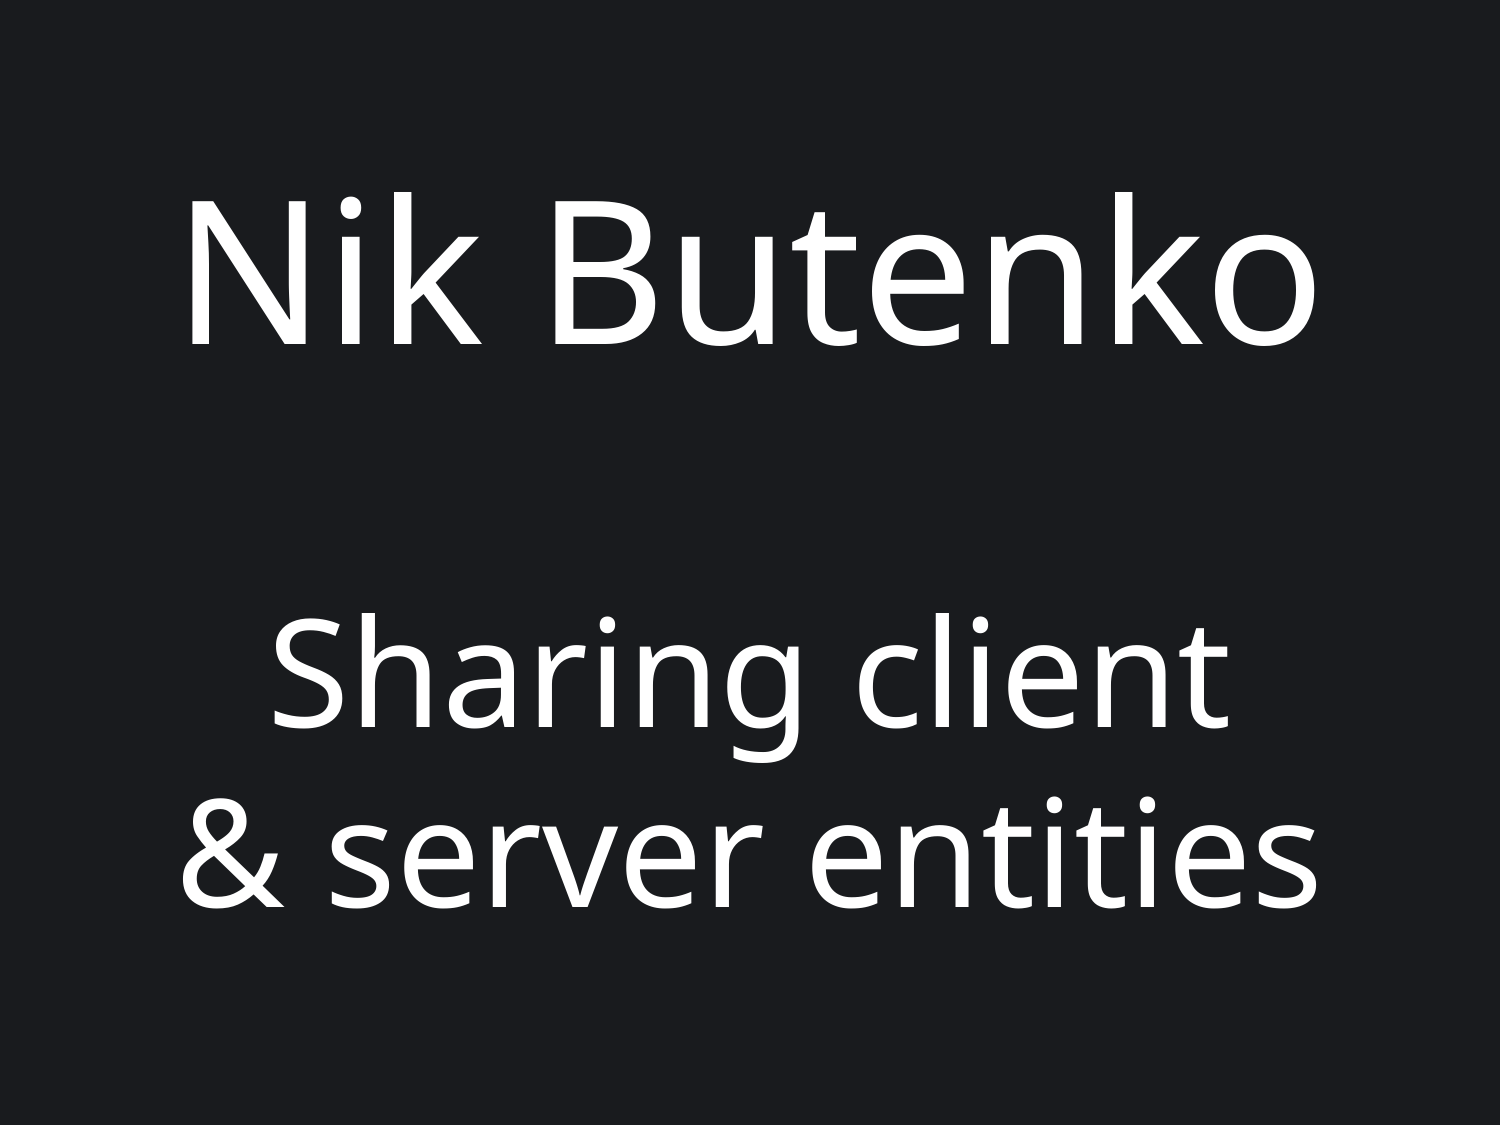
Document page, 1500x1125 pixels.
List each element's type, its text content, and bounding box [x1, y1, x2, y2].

text_box Nik Butenko [0, 137, 1500, 392]
text_box Sharing client & server entities [0, 570, 1500, 945]
